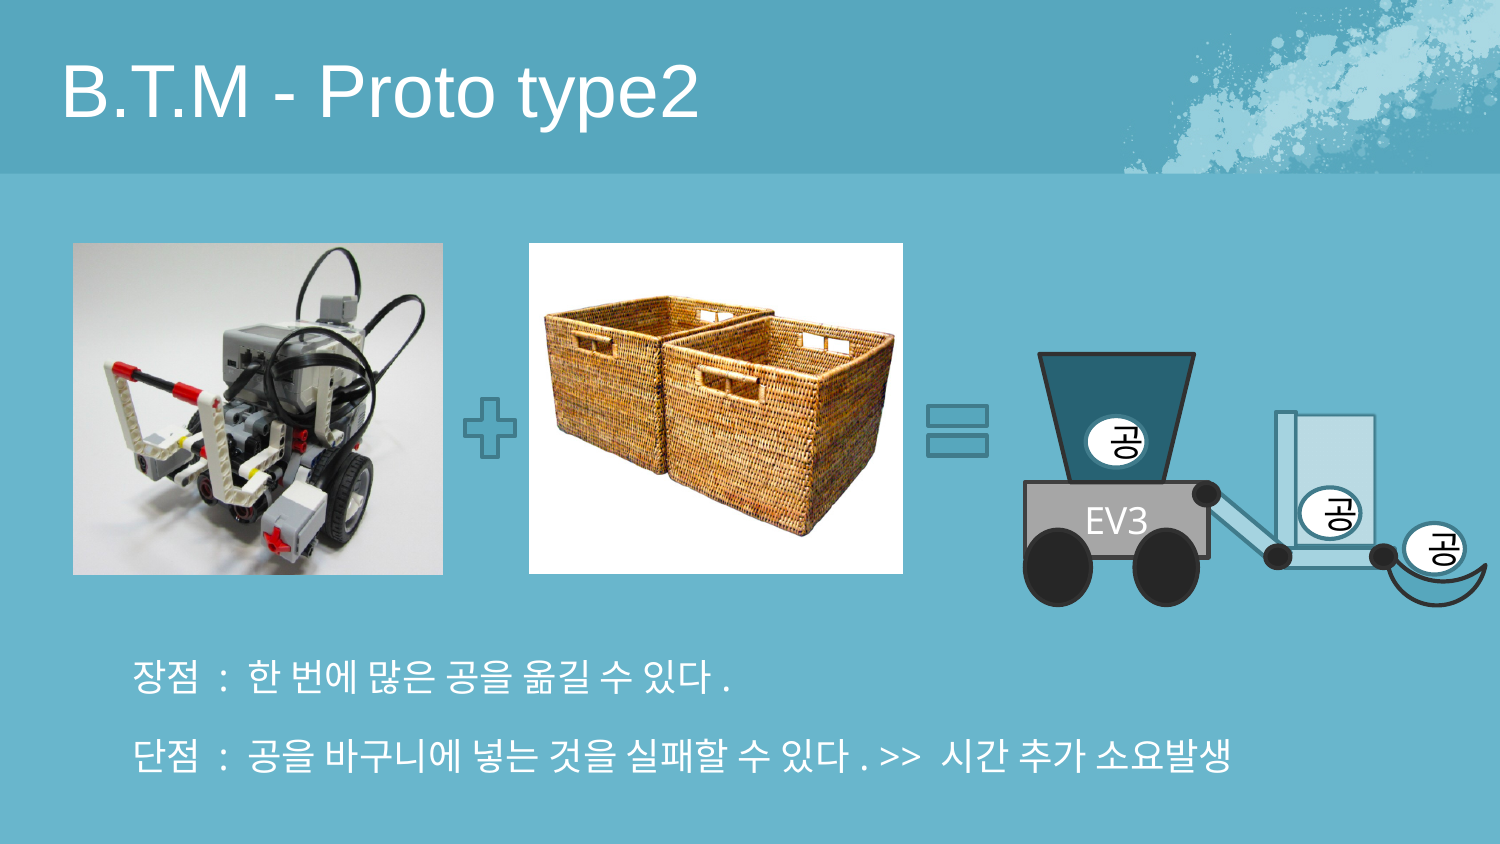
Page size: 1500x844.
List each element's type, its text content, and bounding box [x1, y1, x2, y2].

text_box [1022, 527, 1094, 608]
text_box [1037, 351, 1197, 485]
text_box [1211, 491, 1284, 559]
text_box [1263, 543, 1293, 571]
text_box 공 [1297, 485, 1363, 542]
text_box [1368, 543, 1399, 571]
picture [529, 243, 903, 574]
text_box [1297, 415, 1375, 546]
list B.T.M - Proto type2 [45, 39, 1493, 135]
text_box 장점 : 한 번에 많은 공을 옮길 수 있다. [117, 645, 863, 707]
text_box [1191, 480, 1222, 508]
text_box [463, 397, 517, 459]
text_box [1284, 546, 1377, 570]
text_box [1386, 559, 1488, 608]
text_box 공 [1083, 413, 1149, 470]
text_box EV3 [1023, 480, 1211, 560]
text_box 공 [1401, 520, 1468, 577]
text_box 단점 : 공을 바구니에 넣는 것을 실패할 수 있다. >> 시간 추가 소요발생 [117, 725, 1329, 786]
picture [0, 0, 1500, 173]
text_box [1132, 527, 1201, 608]
picture [72, 243, 443, 575]
text_box [1274, 410, 1298, 546]
text_box [926, 433, 989, 458]
text_box [926, 404, 989, 428]
